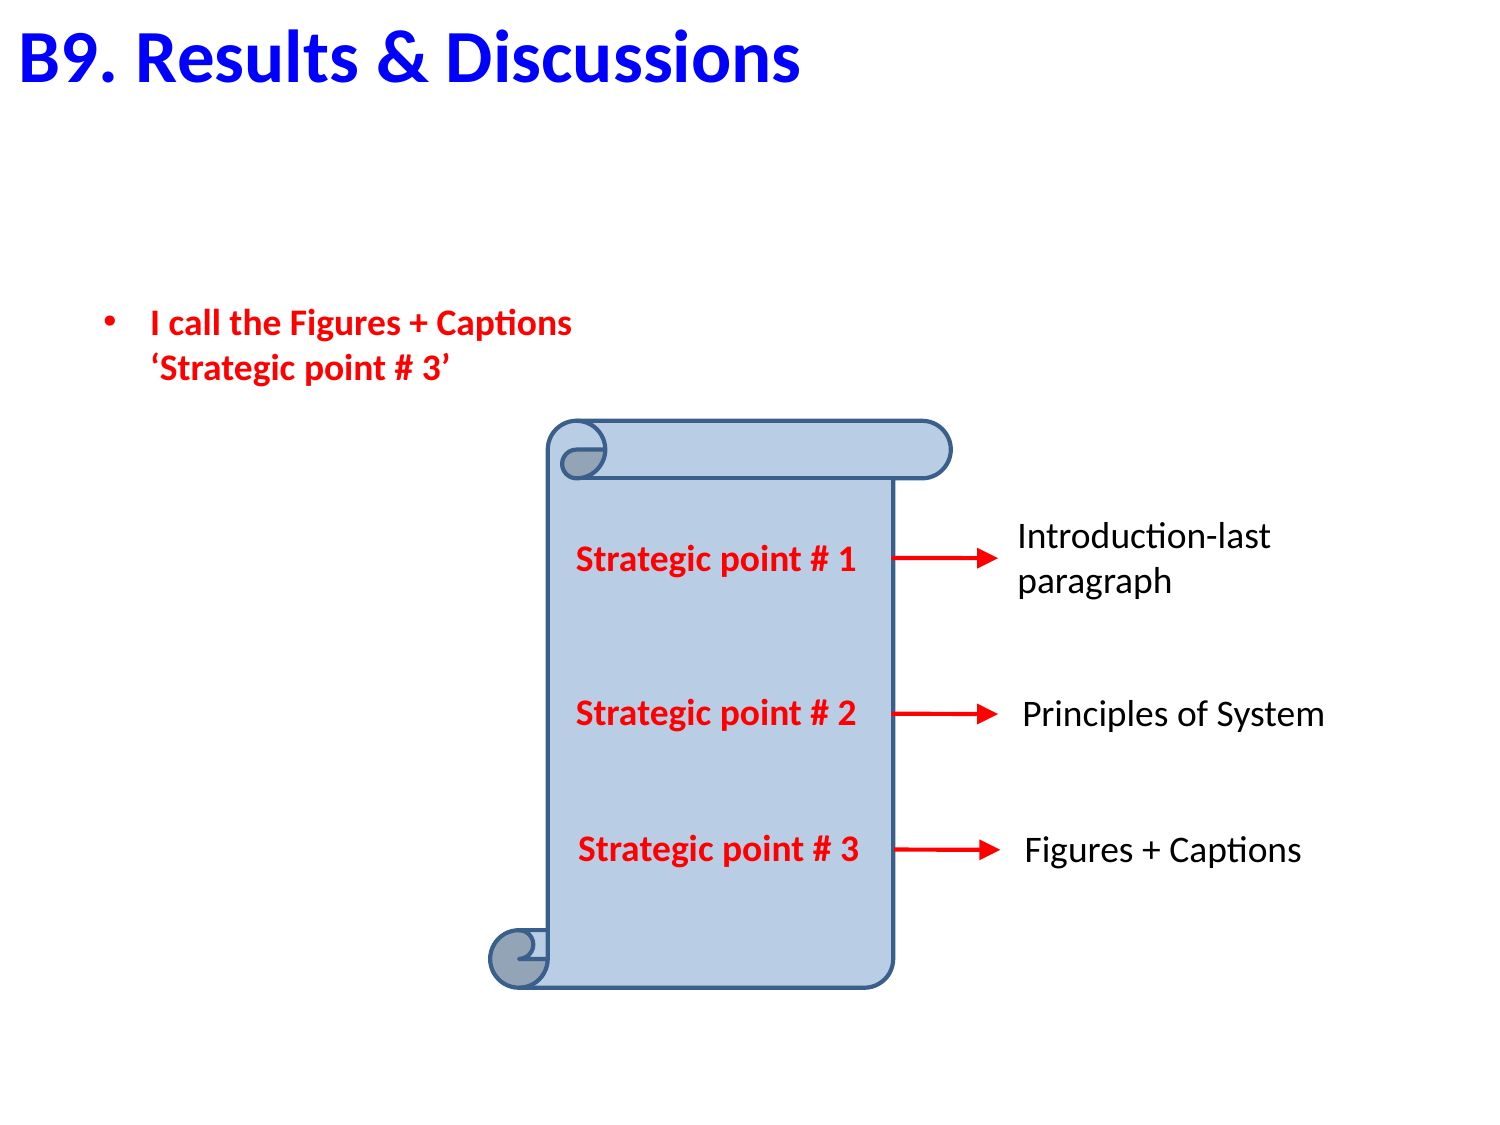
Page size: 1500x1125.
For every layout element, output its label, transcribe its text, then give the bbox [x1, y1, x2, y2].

text_box Figures + Captions [1009, 817, 1379, 877]
text_box [488, 418, 953, 990]
text_box Introduction-last paragraph [1002, 503, 1287, 609]
text_box Principles of System [1007, 681, 1376, 742]
text_box I call the Figures + Captions ‘Strategic point # 3’ [88, 290, 691, 396]
text_box Strategic point # 1 [561, 527, 904, 587]
text_box Strategic point # 3 [563, 816, 906, 877]
text_box B9. Results & Discussions [4, 0, 818, 105]
text_box Strategic point # 2 [561, 680, 904, 741]
